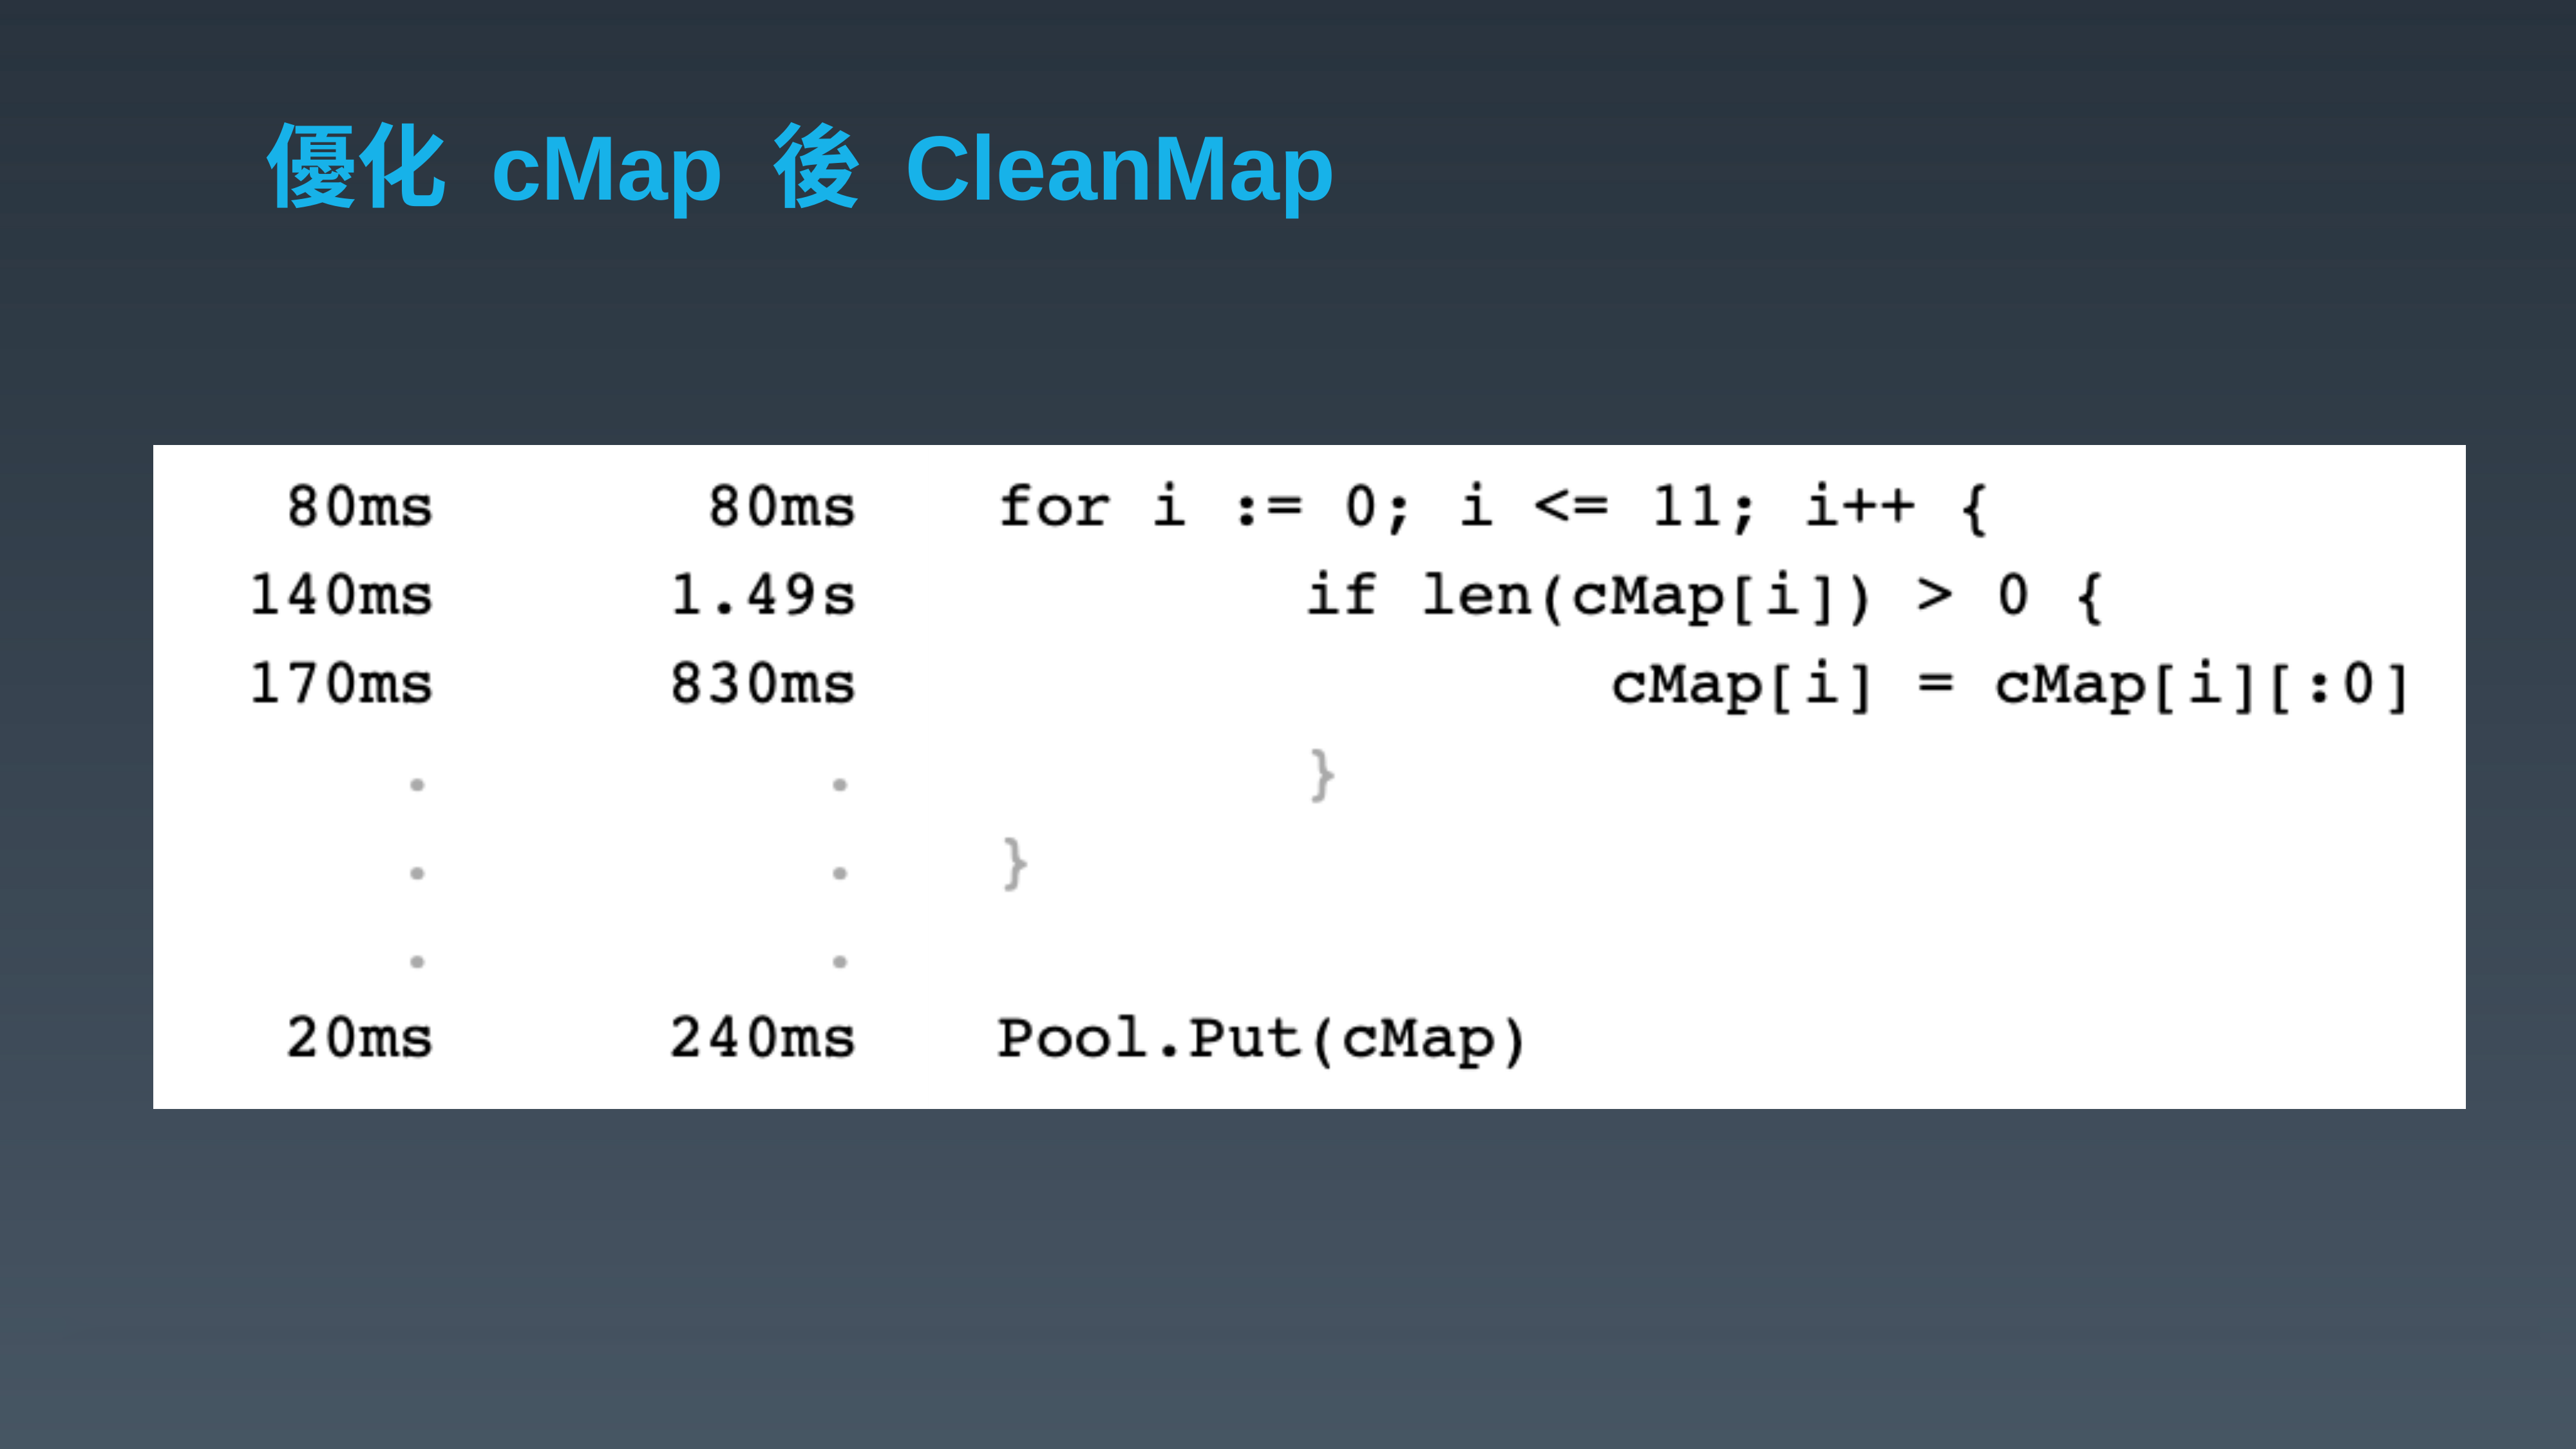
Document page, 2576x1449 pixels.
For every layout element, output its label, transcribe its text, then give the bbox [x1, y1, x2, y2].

title 優化 cMap 後 CleanMap [260, 103, 2316, 243]
picture [0, 0, 2576, 1449]
